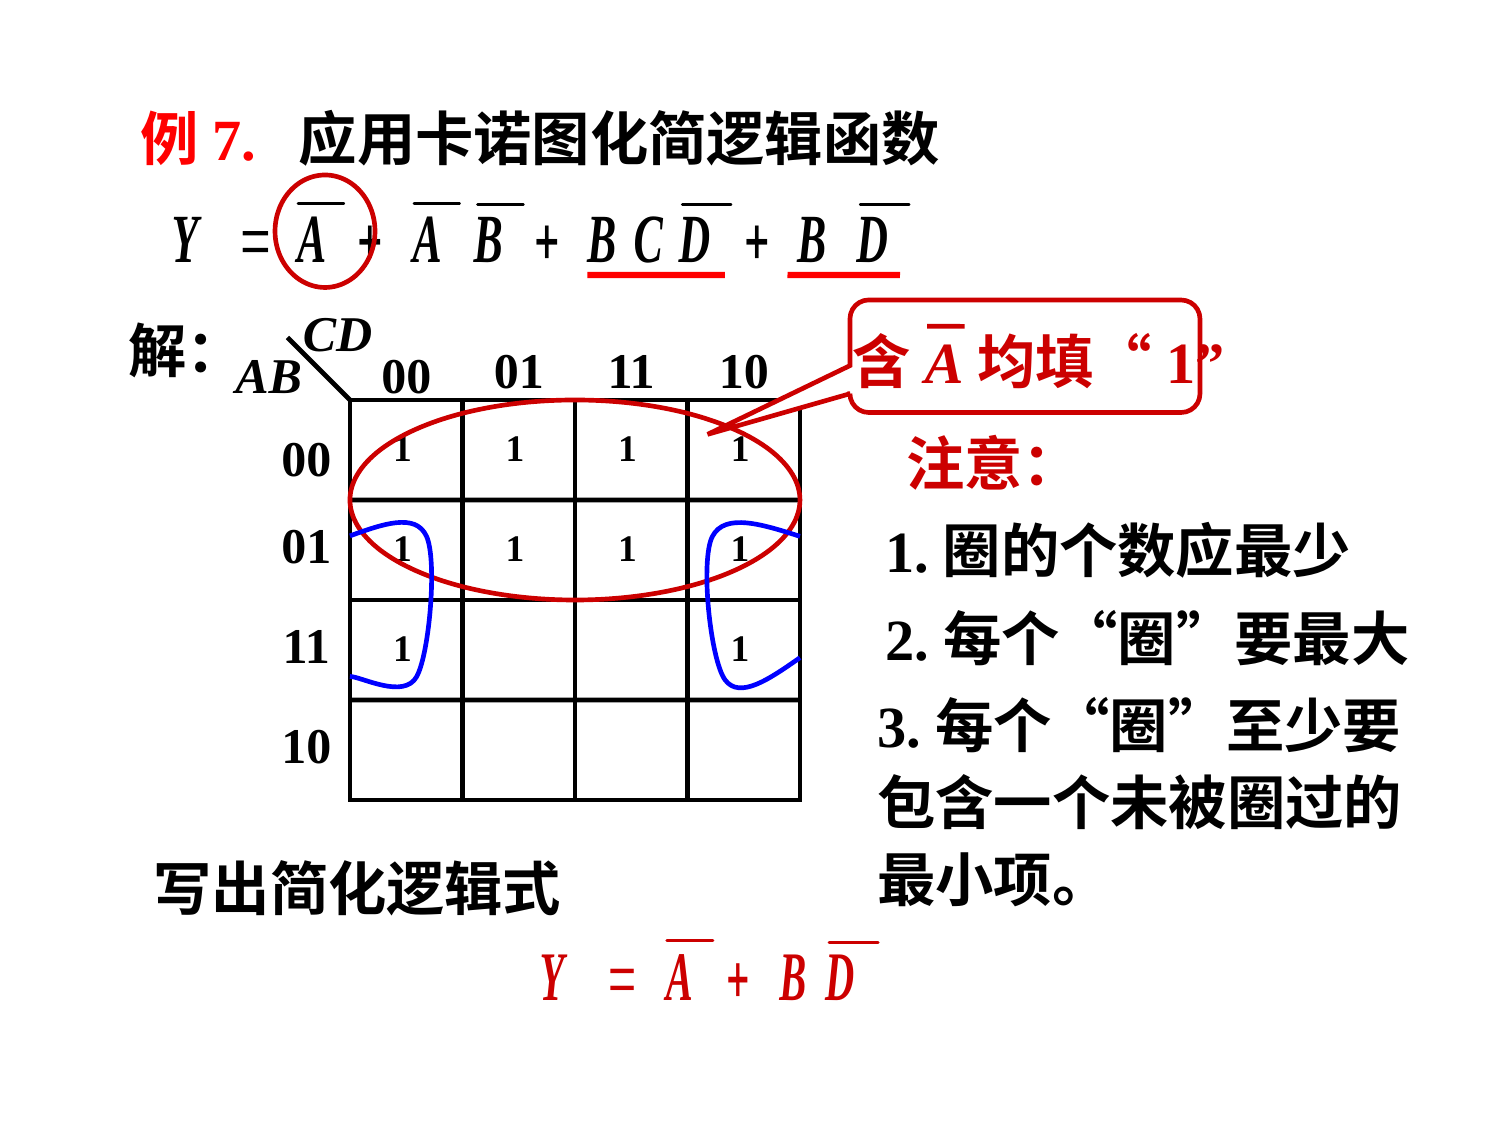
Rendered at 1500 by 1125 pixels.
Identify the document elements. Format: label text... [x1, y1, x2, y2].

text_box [212, 287, 800, 800]
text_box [849, 299, 1200, 413]
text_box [862, 412, 1472, 922]
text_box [377, 412, 768, 512]
text_box 写出简化逻辑式 [138, 837, 577, 930]
text_box [294, 174, 356, 187]
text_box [166, 187, 917, 287]
text_box 例7. 应用卡诺图化简逻辑函数 [125, 87, 1050, 180]
text_box 解： [113, 299, 212, 392]
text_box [349, 512, 800, 700]
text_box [534, 924, 891, 1008]
